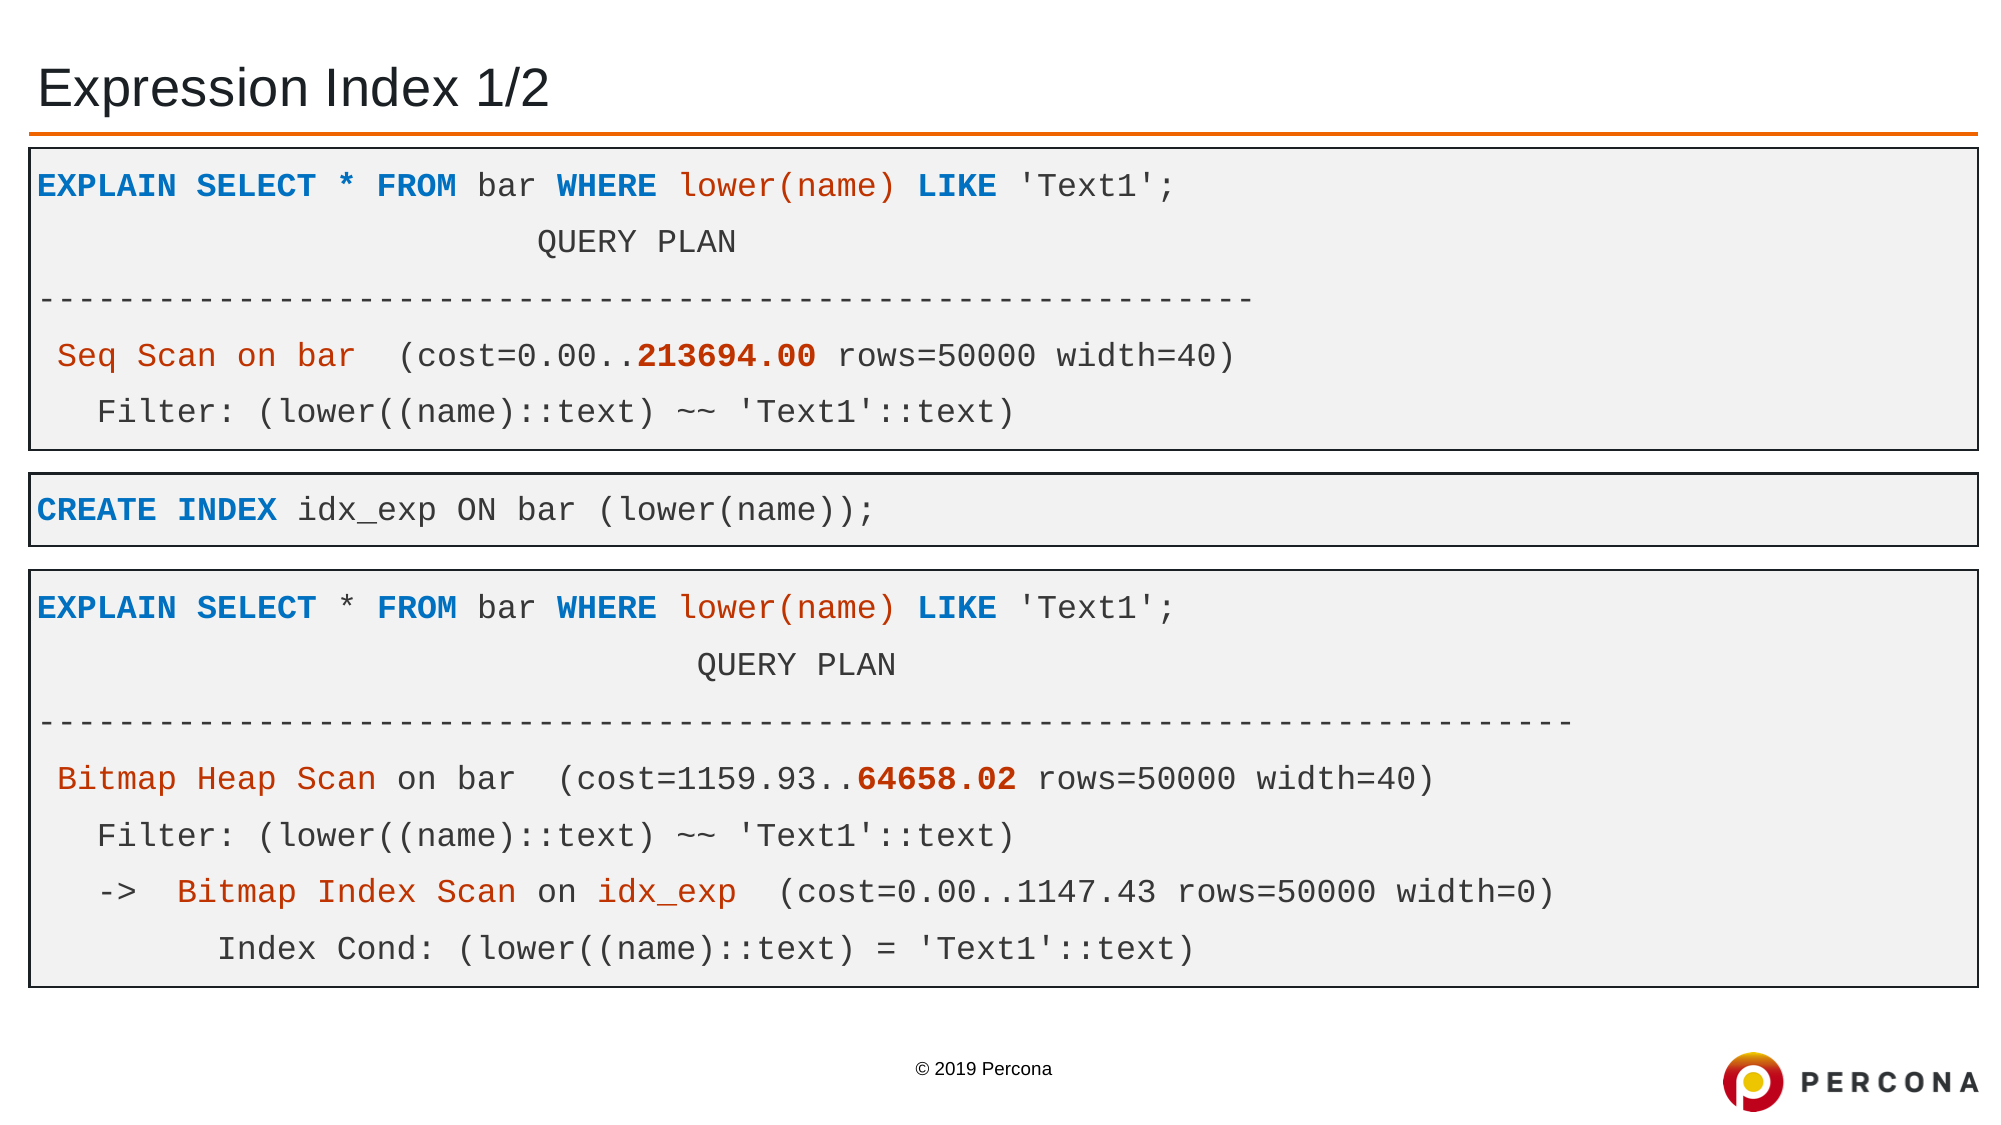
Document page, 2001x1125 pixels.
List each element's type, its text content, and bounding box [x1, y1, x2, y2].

picture [1723, 1052, 1979, 1112]
text_box EXPLAIN SELECT * FROM bar WHERE lower(name) LIKE 'Text1'; QUERY PLAN ----------------------------------------------------------------------------- Bitmap Heap Scan on bar (cost=1159.93..64658.02 rows=50000 width=40) Filter: (lower((name)::text) ~~ 'Text1'::text) -> Bitmap Index Scan on idx_exp (cost=0.00..1147.43 rows=50000 width=0) Index Cond: (lower((name)::text) = 'Text1'::text) [29, 570, 1979, 987]
text_box CREATE INDEX idx_exp ON bar (lower(name)); [29, 473, 1979, 547]
text_box EXPLAIN SELECT * FROM bar WHERE lower(name) LIKE 'Text1'; QUERY PLAN ------------------------------------------------------------- Seq Scan on bar (cost=0.00..213694.00 rows=50000 width=40) Filter: (lower((name)::text) ~~ 'Text1'::text) [29, 147, 1979, 450]
title Expression Index 1/2 [29, 29, 1979, 147]
